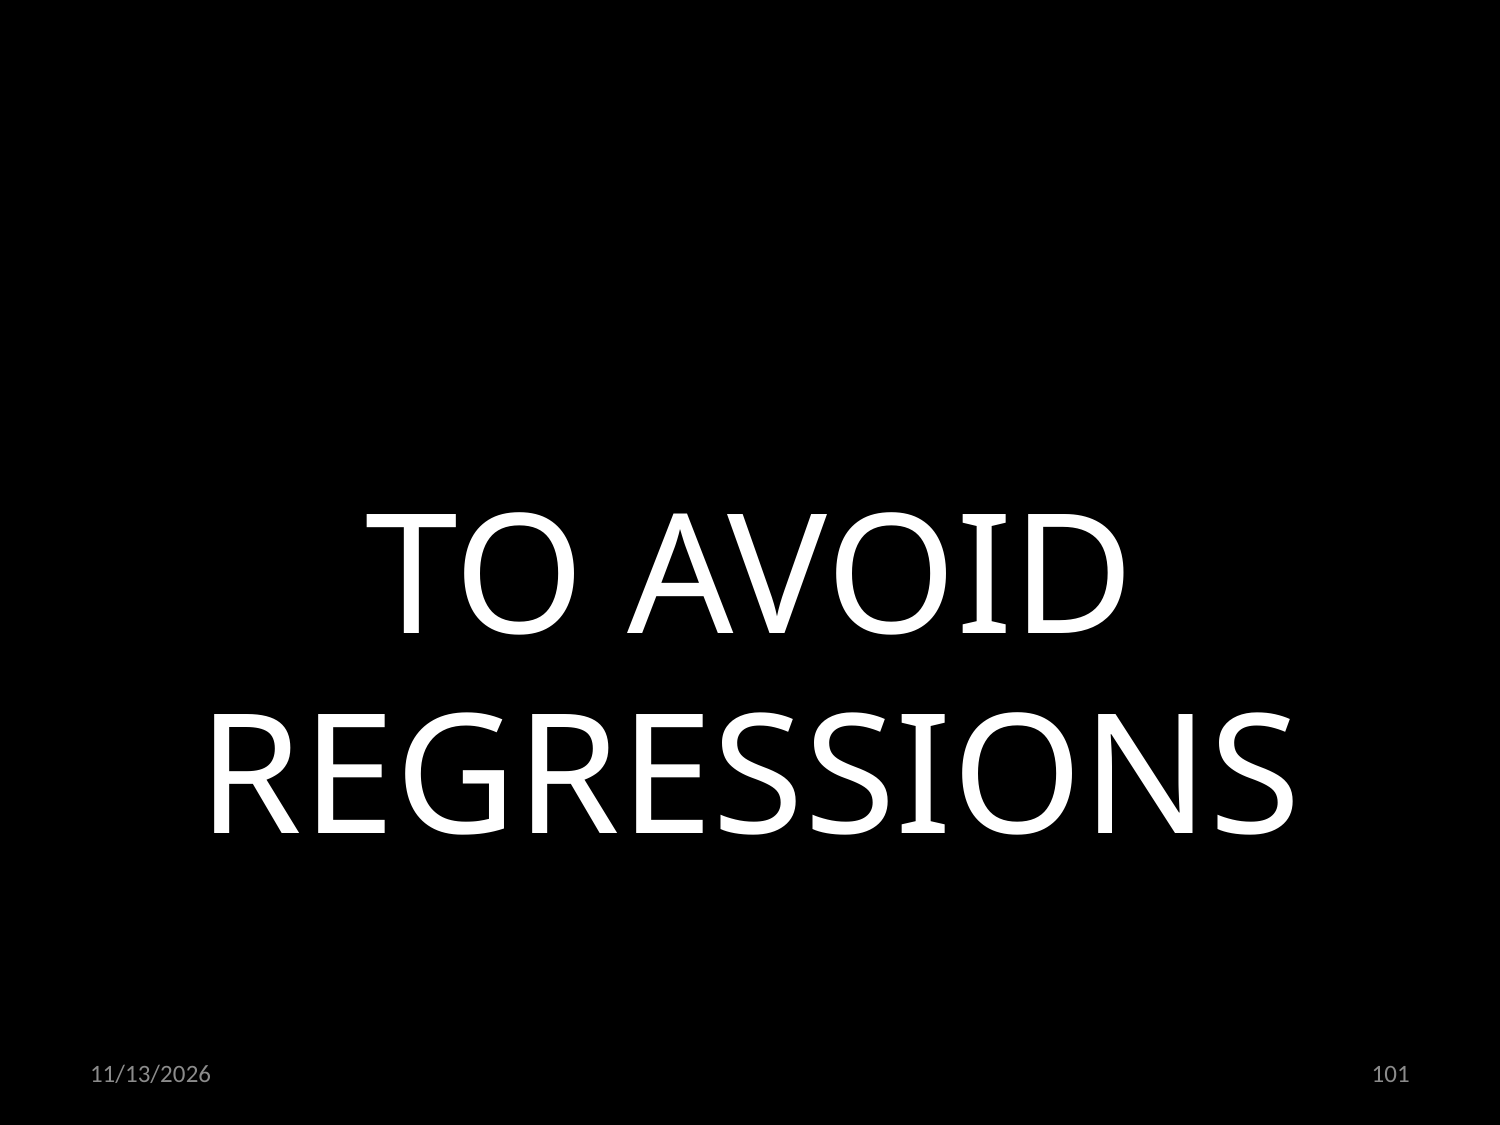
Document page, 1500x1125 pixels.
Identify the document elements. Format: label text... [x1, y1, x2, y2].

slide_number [75, 1042, 425, 1103]
text_box TO AVOID REGRESSIONS [0, 459, 1500, 561]
slide_number 101 [1074, 1042, 1425, 1103]
